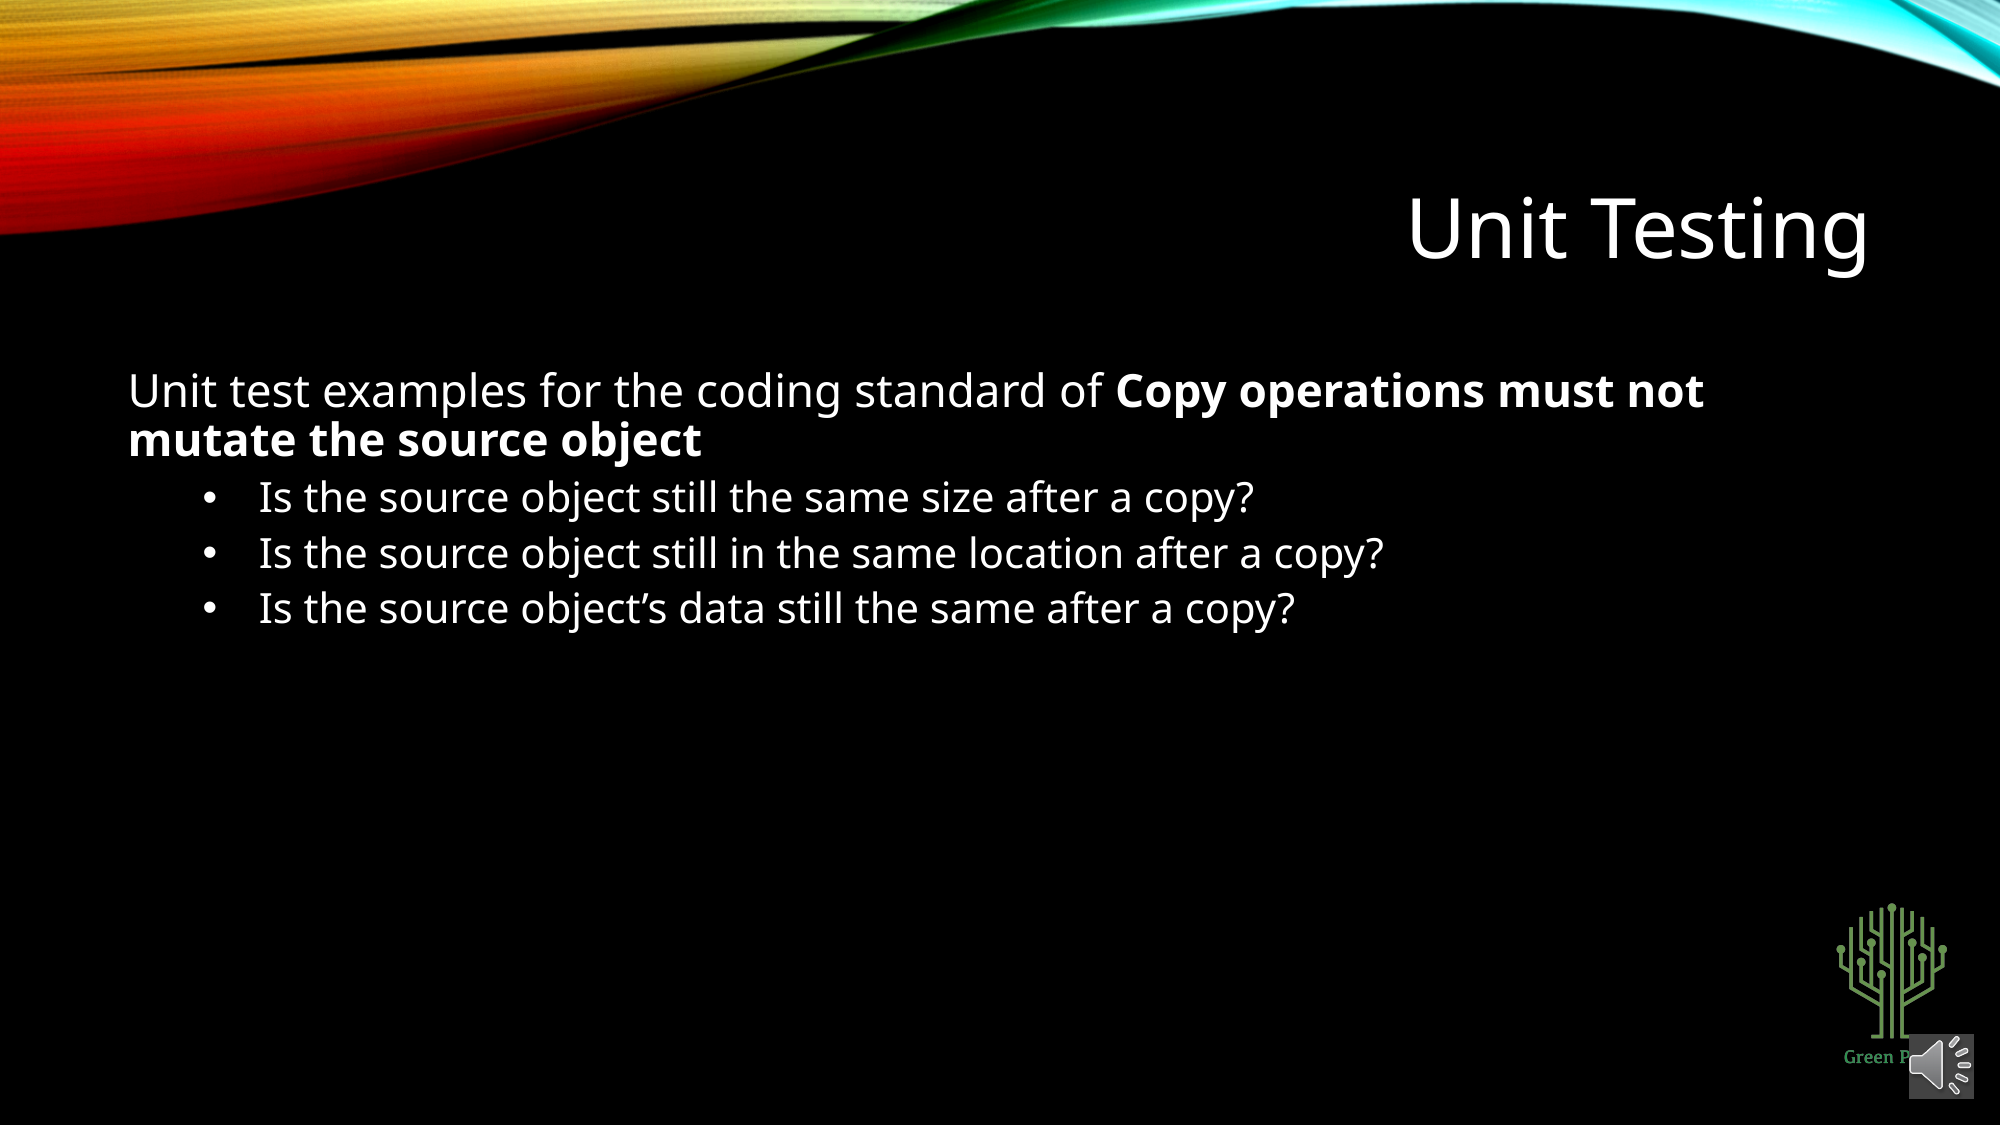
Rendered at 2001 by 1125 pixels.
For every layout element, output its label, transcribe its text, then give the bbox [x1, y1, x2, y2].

picture [1817, 892, 1976, 1101]
title Unit Testing [474, 125, 1888, 338]
list Unit test examples for the coding standard of Copy operations must not mutate the source object Is the source object still the same size after a copy? Is the source object still in the same location after a copy? Is the source object’s data still the same after a copy? [112, 360, 1888, 1021]
picture [0, 0, 2000, 237]
